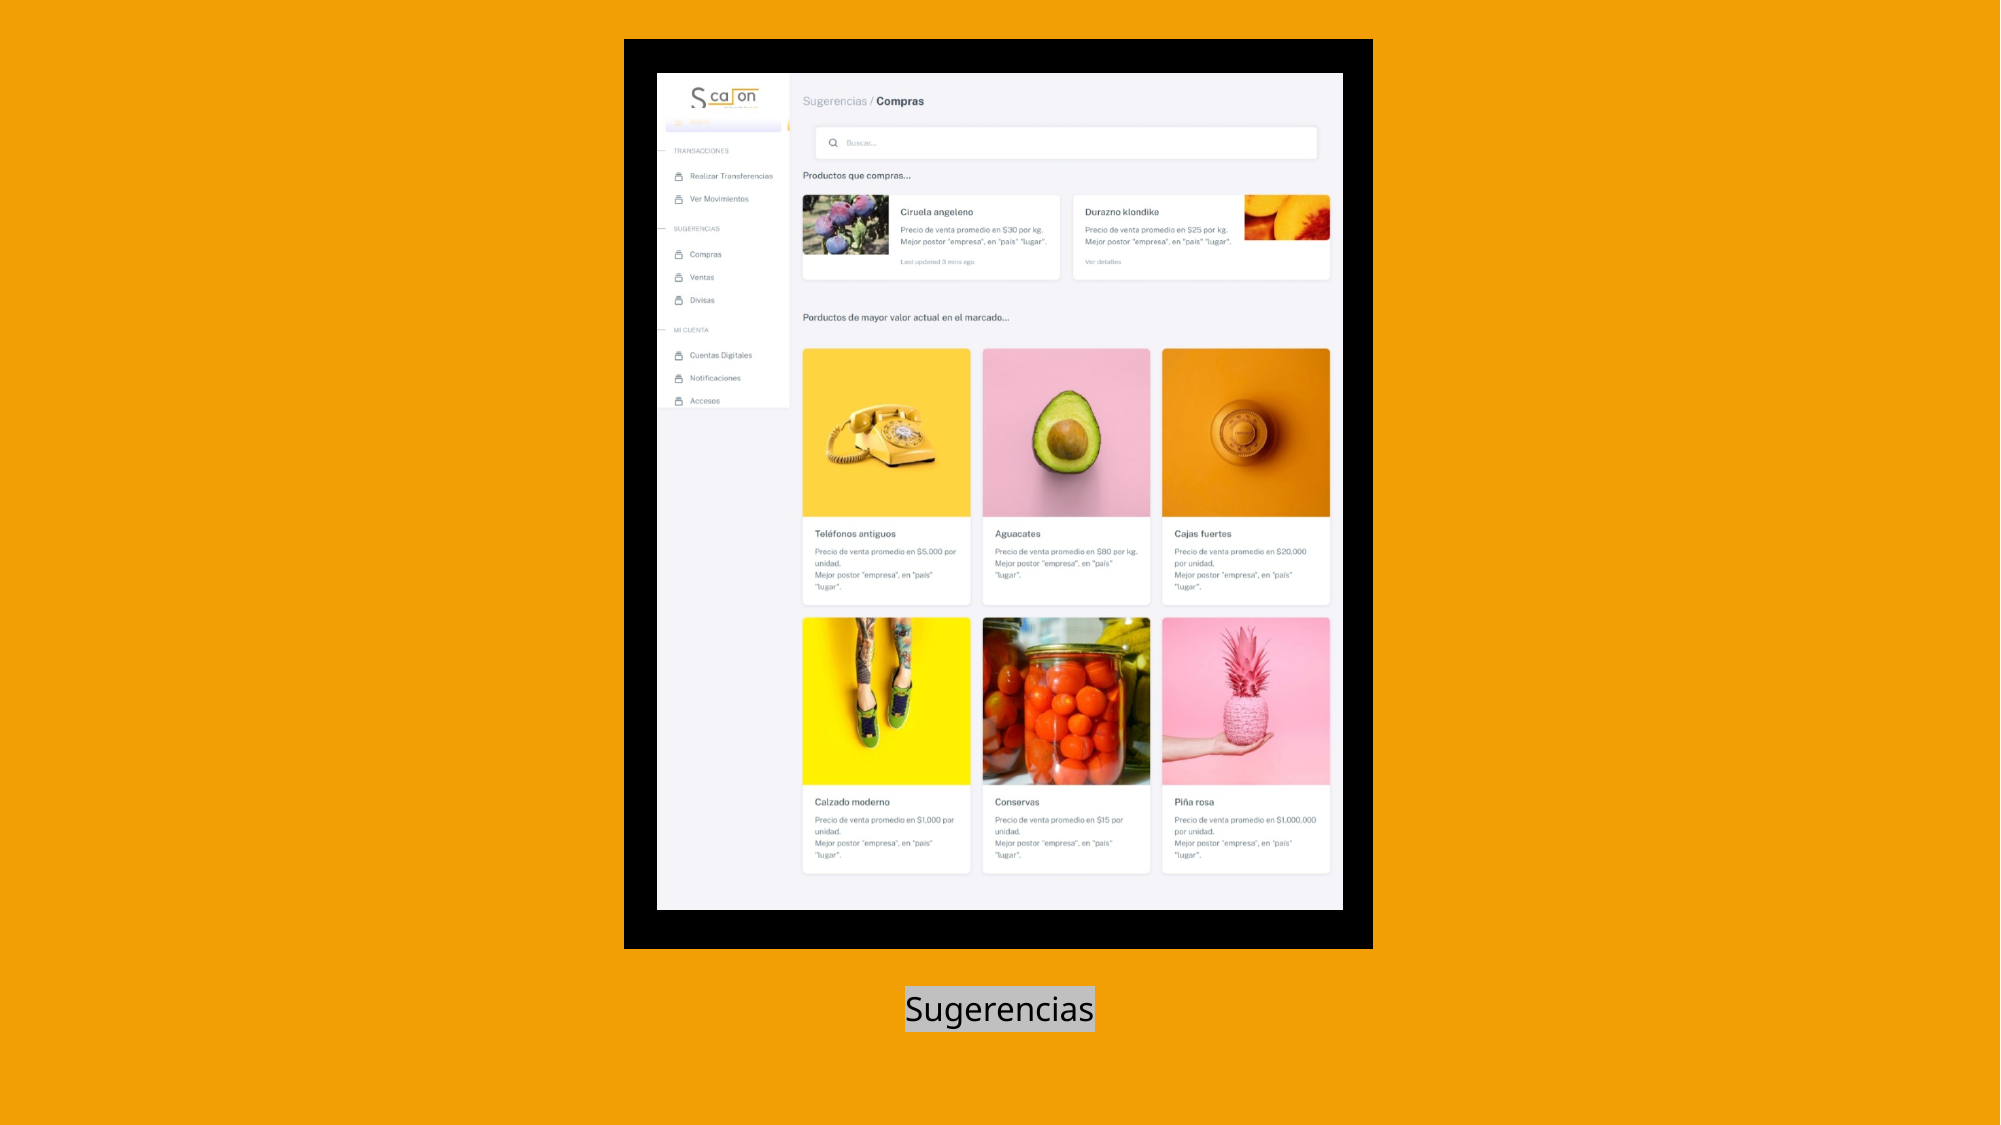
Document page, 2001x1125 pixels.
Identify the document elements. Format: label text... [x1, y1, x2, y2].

text_box Sugerencias [667, 981, 1333, 1036]
picture [657, 73, 1343, 910]
text_box [624, 39, 1373, 949]
